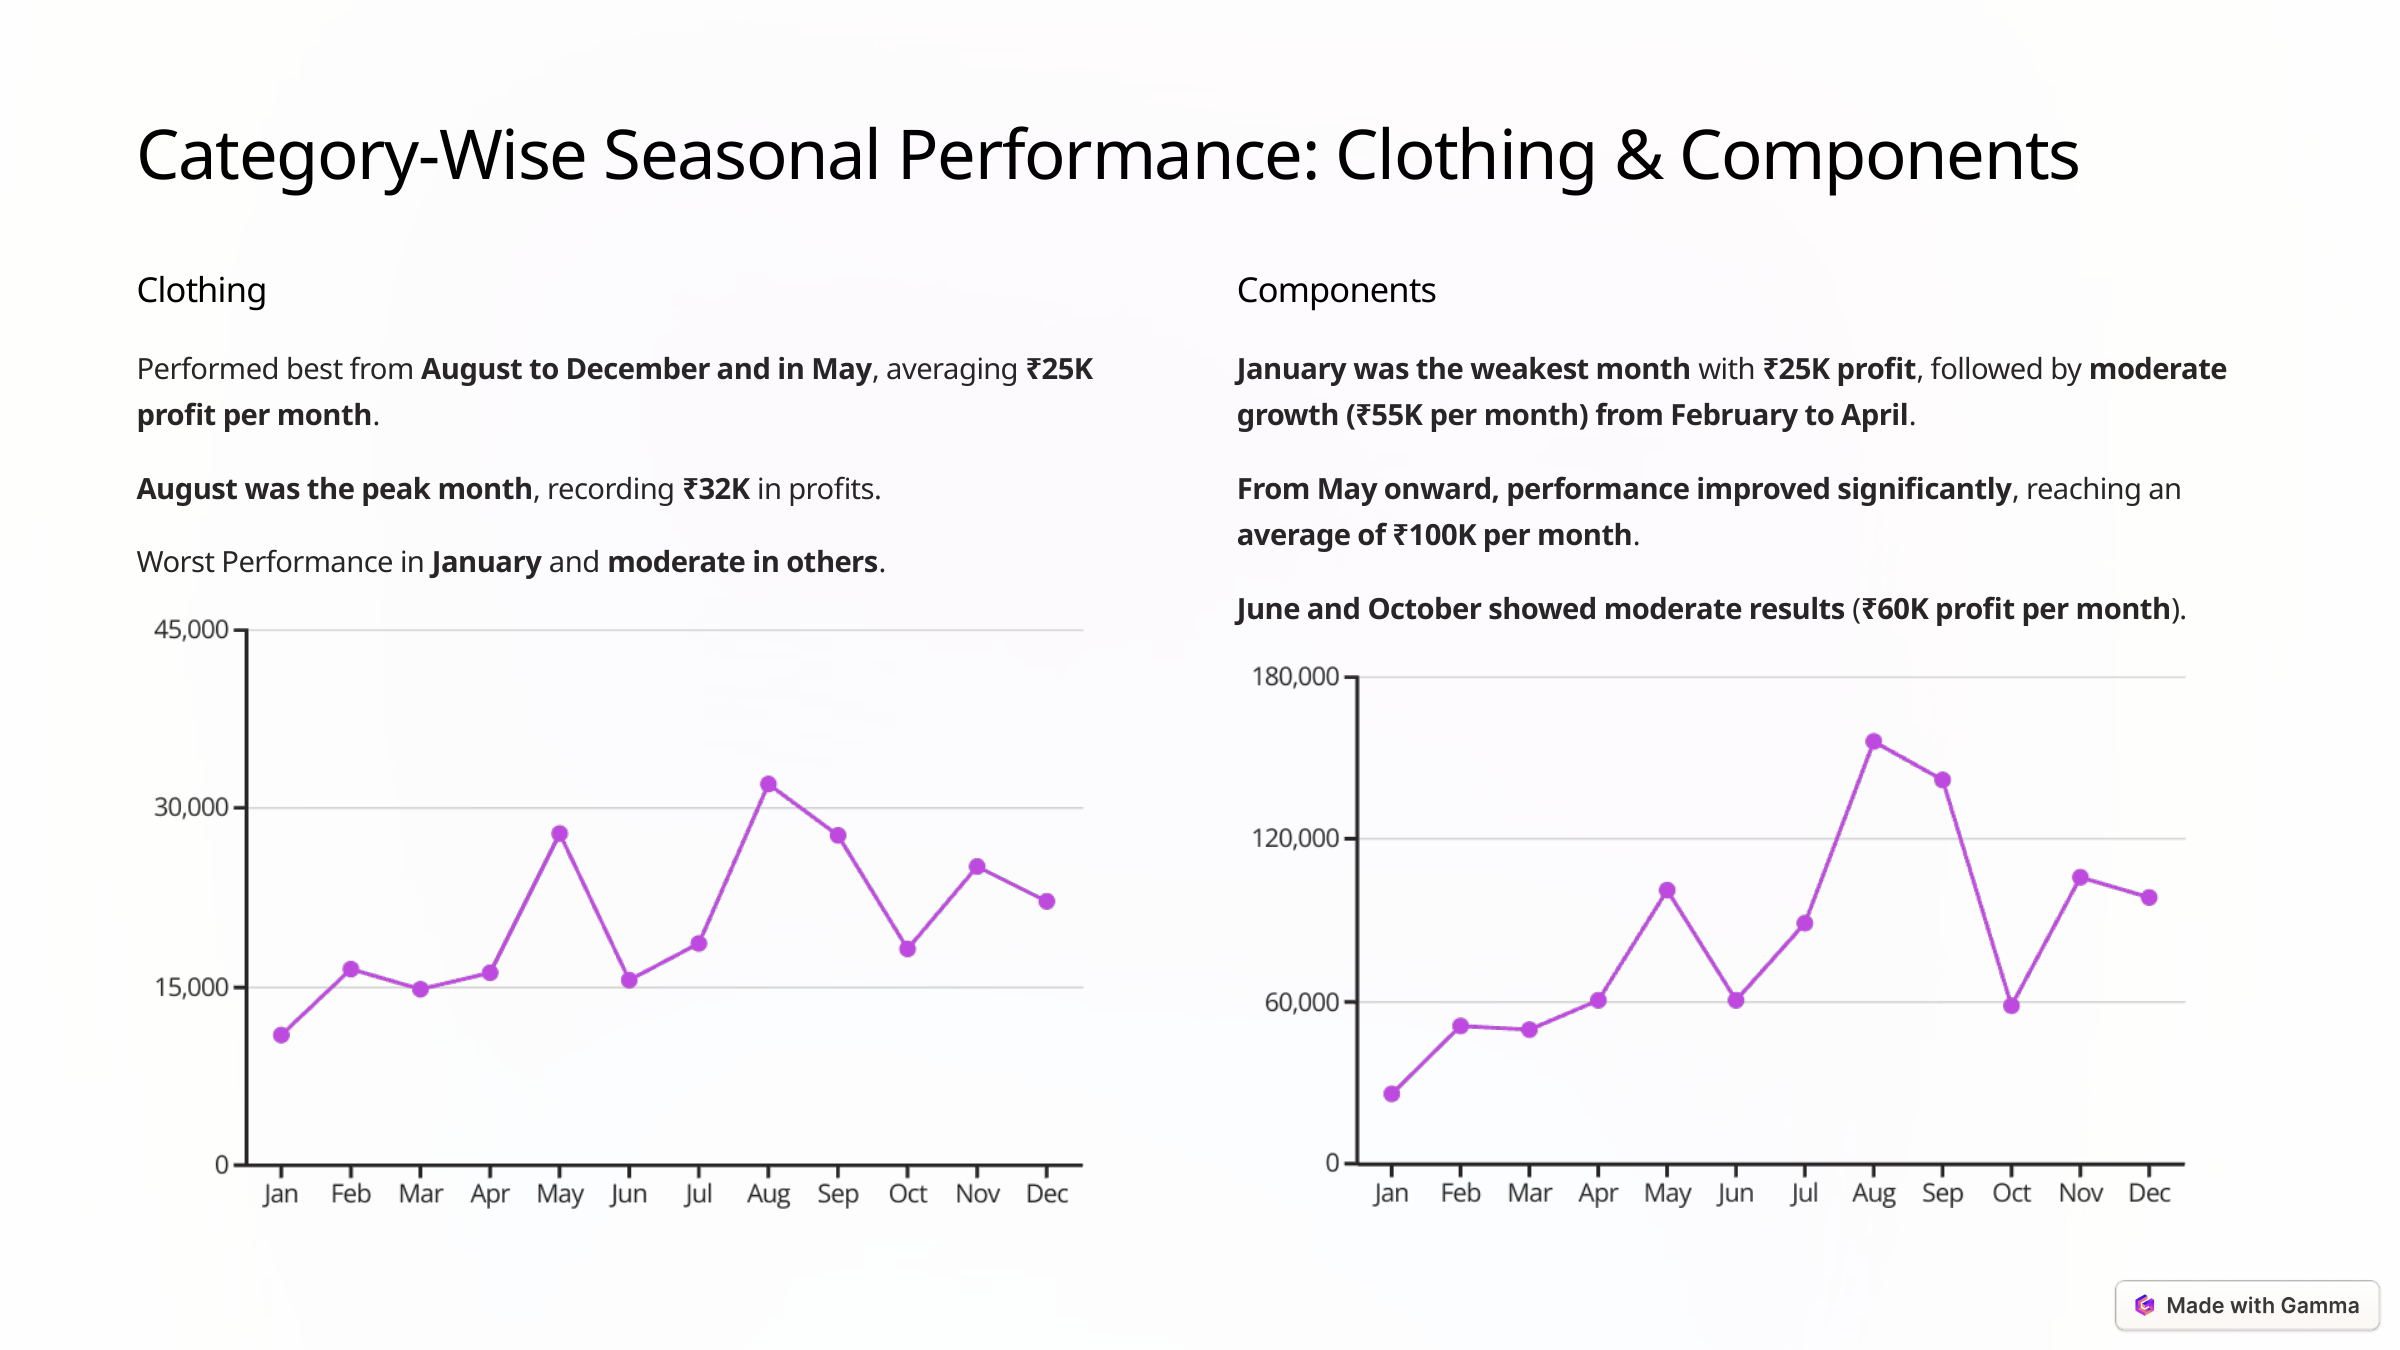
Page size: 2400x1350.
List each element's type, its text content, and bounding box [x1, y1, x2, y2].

picture [2106, 1271, 2389, 1339]
text_box June and October showed moderate results (₹60K profit per month). [1236, 579, 2265, 627]
text_box August was the peak month, recording ₹32K in profits. [136, 459, 1165, 507]
text_box Clothing [136, 266, 482, 310]
picture [136, 612, 1084, 1210]
text_box From May onward, performance improved significantly, reaching an average of ₹100K per month. [1236, 459, 2265, 554]
text_box Components [1236, 266, 1582, 310]
text_box Performed best from August to December and in May, averaging ₹25K profit per month. [136, 339, 1165, 433]
picture [1236, 659, 2186, 1208]
text_box Category-Wise Seasonal Performance: Clothing & Components [136, 107, 2002, 194]
text_box January was the weakest month with ₹25K profit, followed by moderate growth (₹55K per month) from February to April. [1236, 339, 2265, 433]
text_box Worst Performance in January and moderate in others. [136, 532, 1165, 580]
